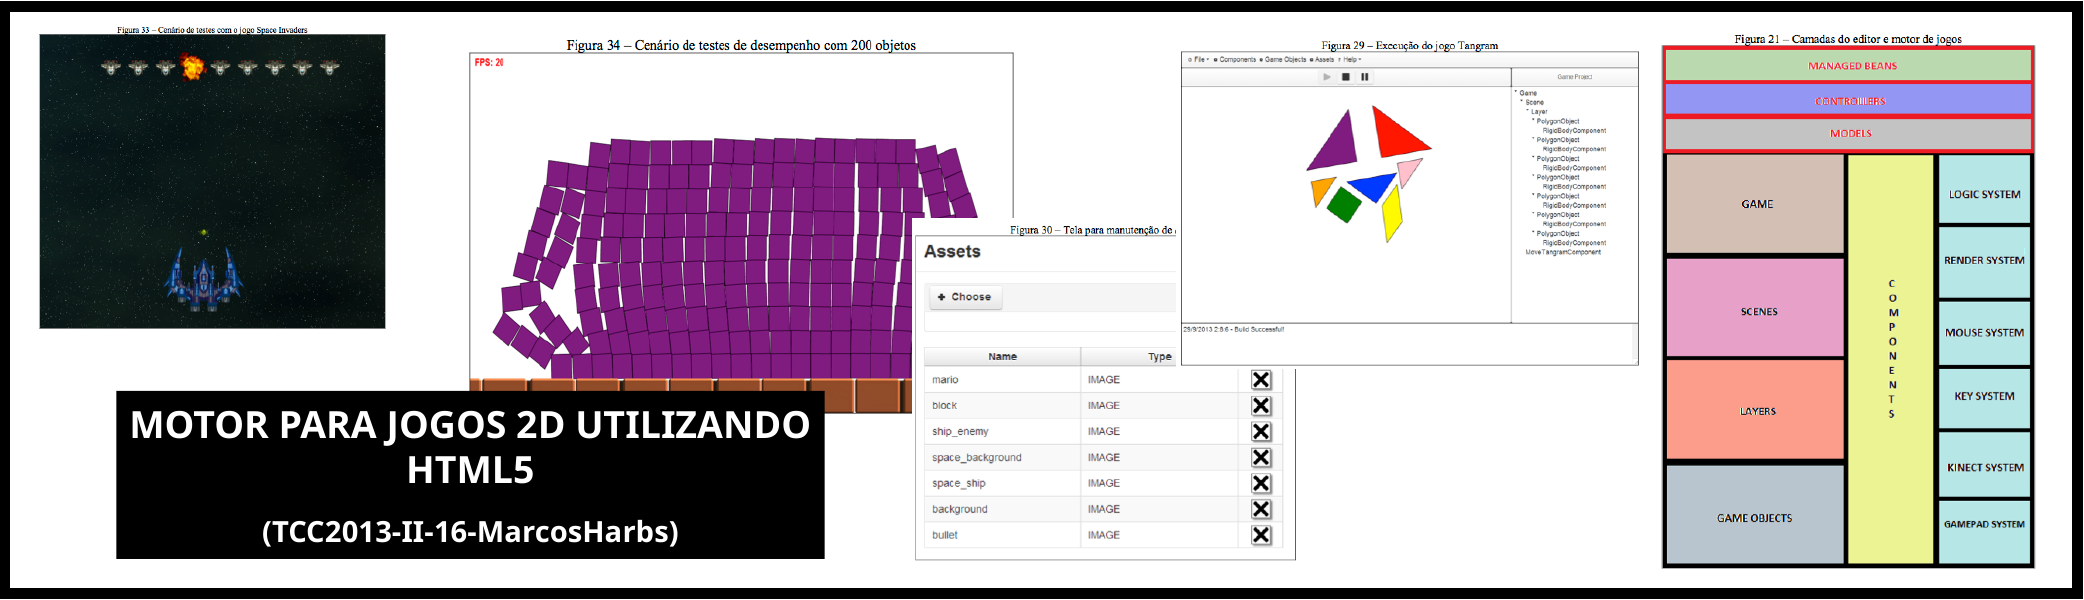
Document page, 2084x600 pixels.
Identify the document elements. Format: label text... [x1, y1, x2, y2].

table_header [10, 12, 2072, 588]
picture [465, 34, 1643, 564]
text_box MOTOR PARA JOGOS 2D UTILIZANDO HTML5 (TCC2013-II-16-MarcosHarbs) [116, 390, 825, 559]
picture [1654, 26, 2043, 574]
picture [37, 22, 388, 332]
